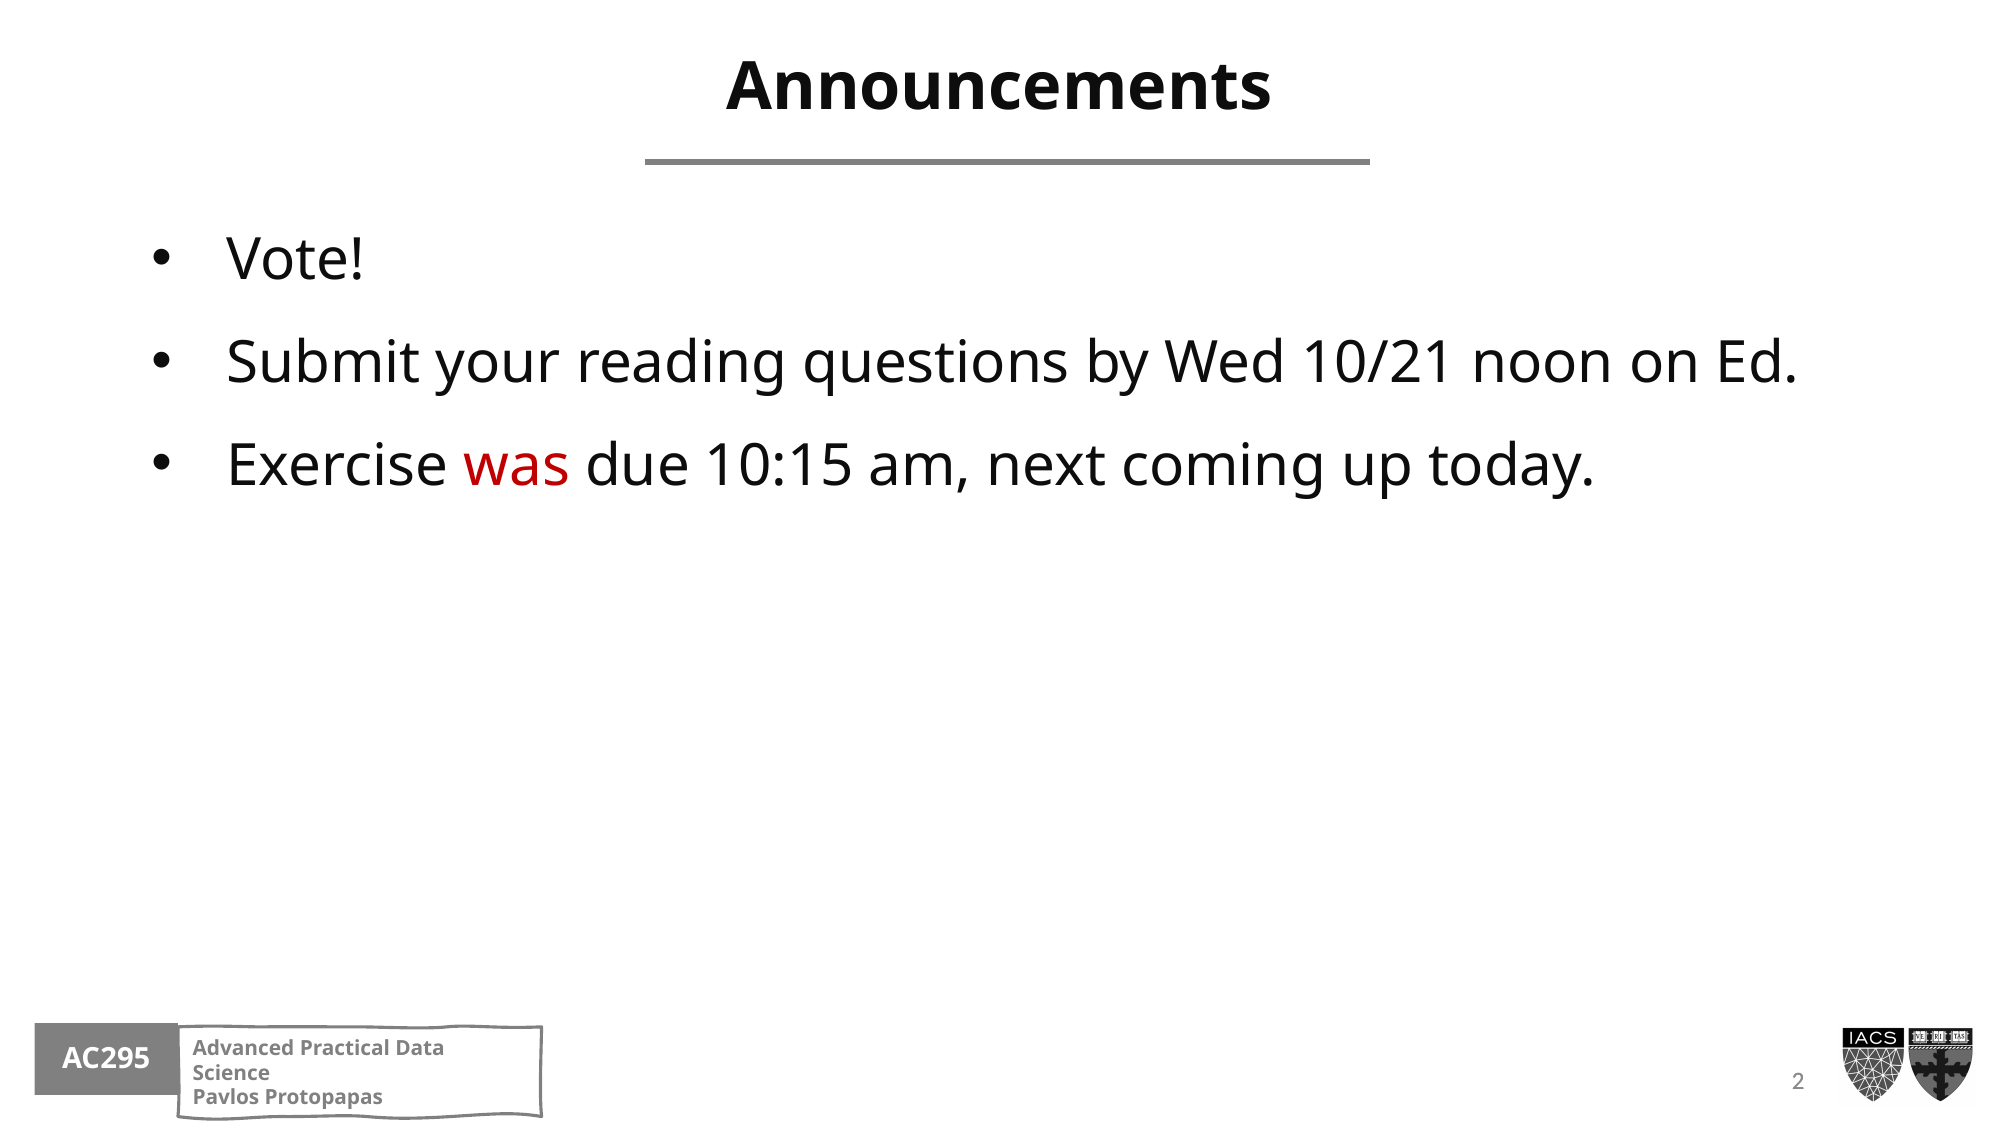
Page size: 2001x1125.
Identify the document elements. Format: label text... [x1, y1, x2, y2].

title Announcements [57, 35, 1943, 162]
slide_number 2 [1353, 1049, 1820, 1110]
picture [1838, 1023, 1977, 1107]
list Vote! Submit your reading questions by Wed 10/21 noon on Ed. Exercise was due 10:15 am, next coming up today. [136, 193, 1831, 540]
